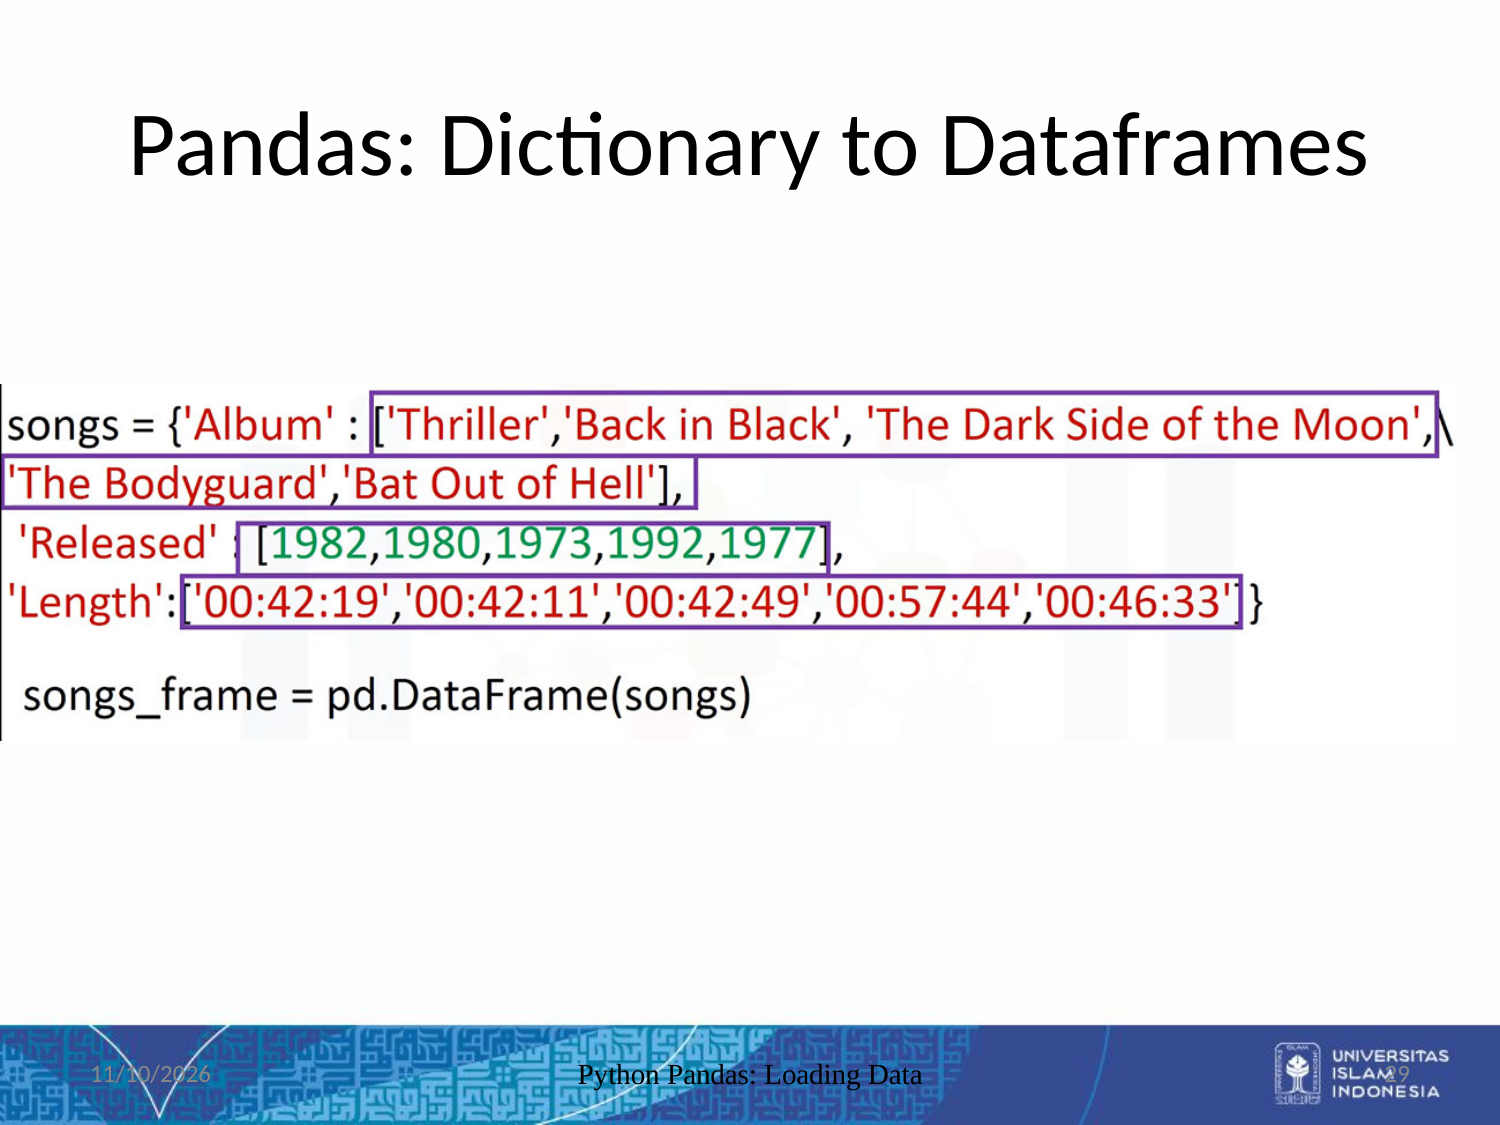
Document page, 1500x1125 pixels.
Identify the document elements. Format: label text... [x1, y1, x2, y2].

title Pandas: Dictionary to Dataframes [75, 45, 1425, 233]
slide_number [75, 1042, 425, 1103]
picture [0, 0, 1500, 1125]
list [0, 383, 1460, 742]
footer Python Pandas: Loading Data [512, 1042, 988, 1103]
slide_number 29 [1074, 1042, 1425, 1103]
